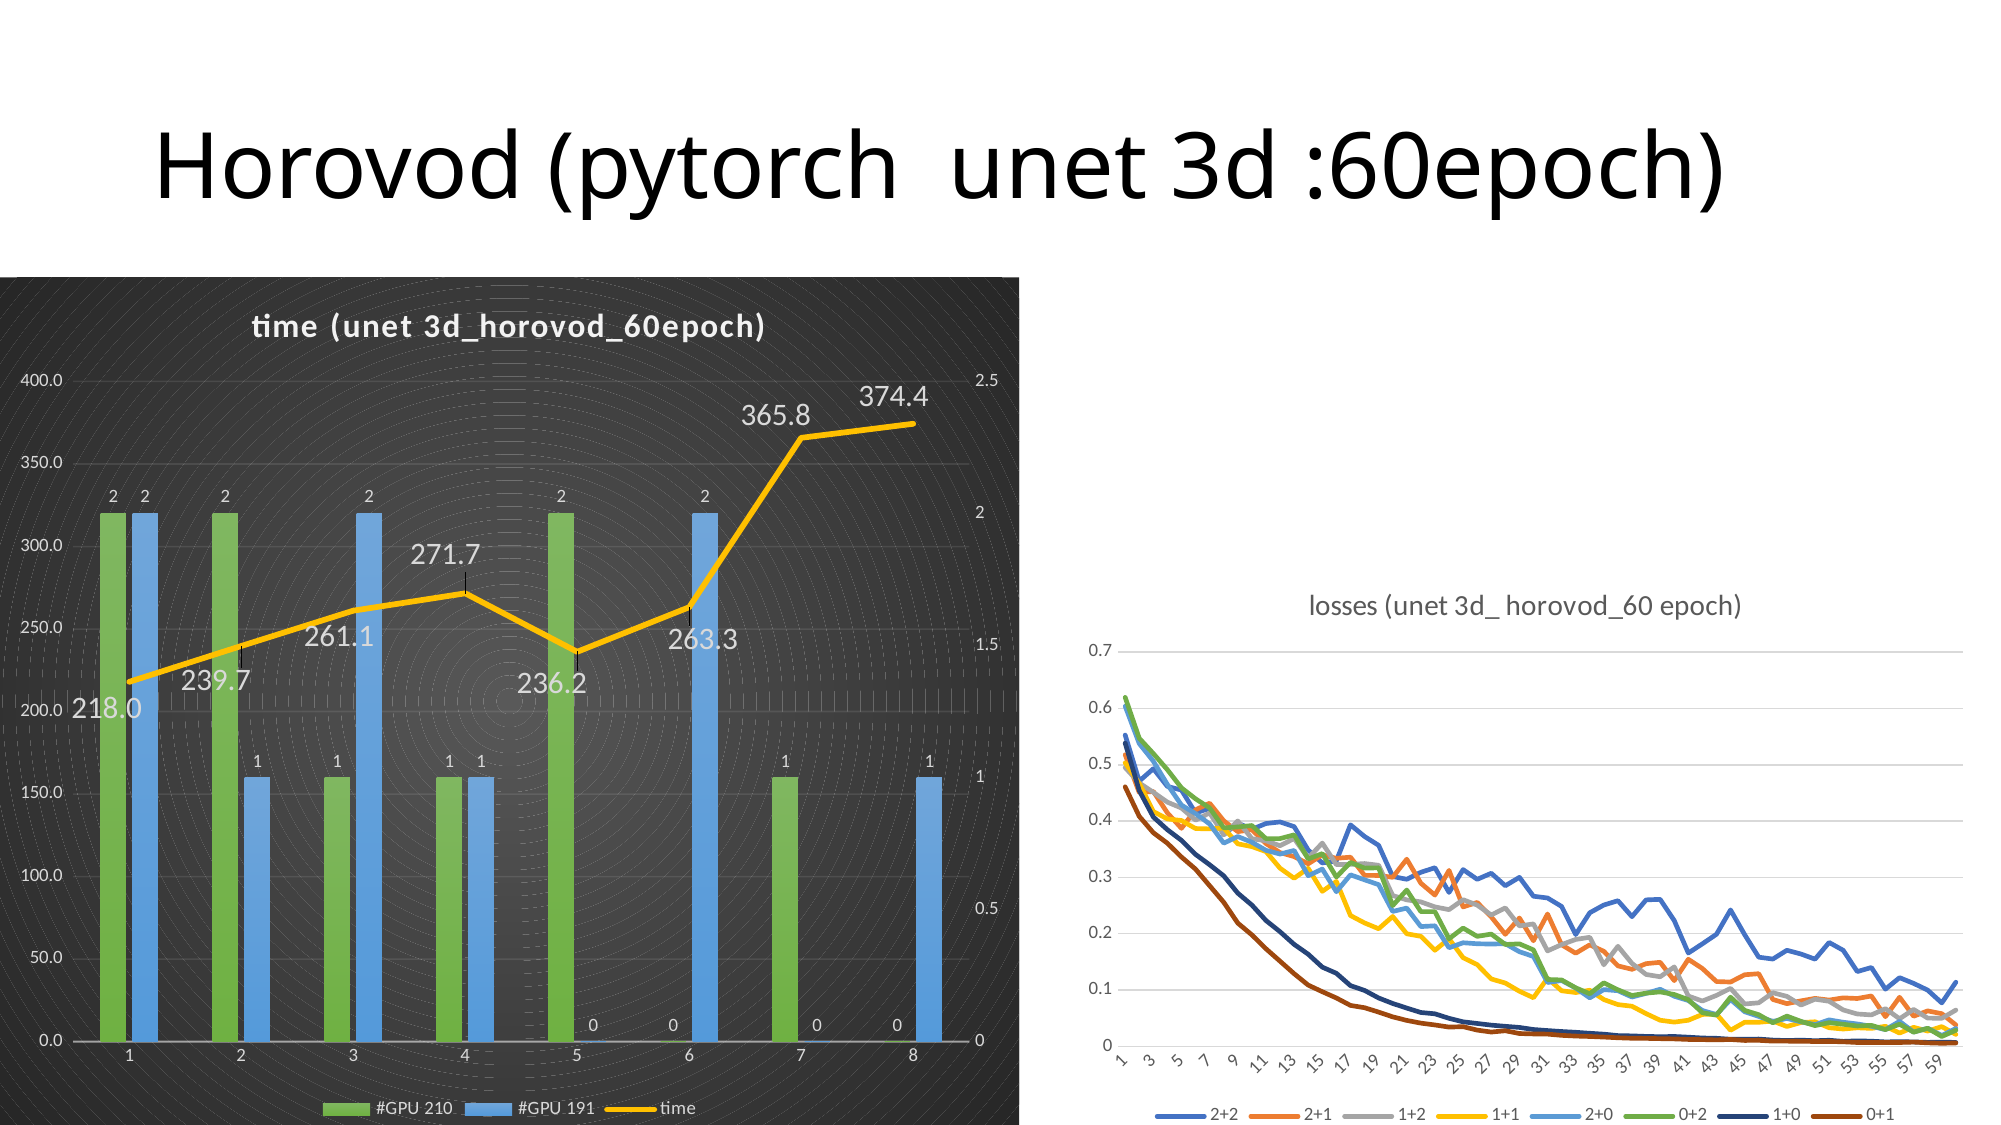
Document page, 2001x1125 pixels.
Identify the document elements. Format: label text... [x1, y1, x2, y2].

chart [1070, 564, 1982, 1125]
chart [0, 277, 1020, 1125]
title Horovod (pytorch unet 3d :60epoch) [137, 59, 1863, 278]
